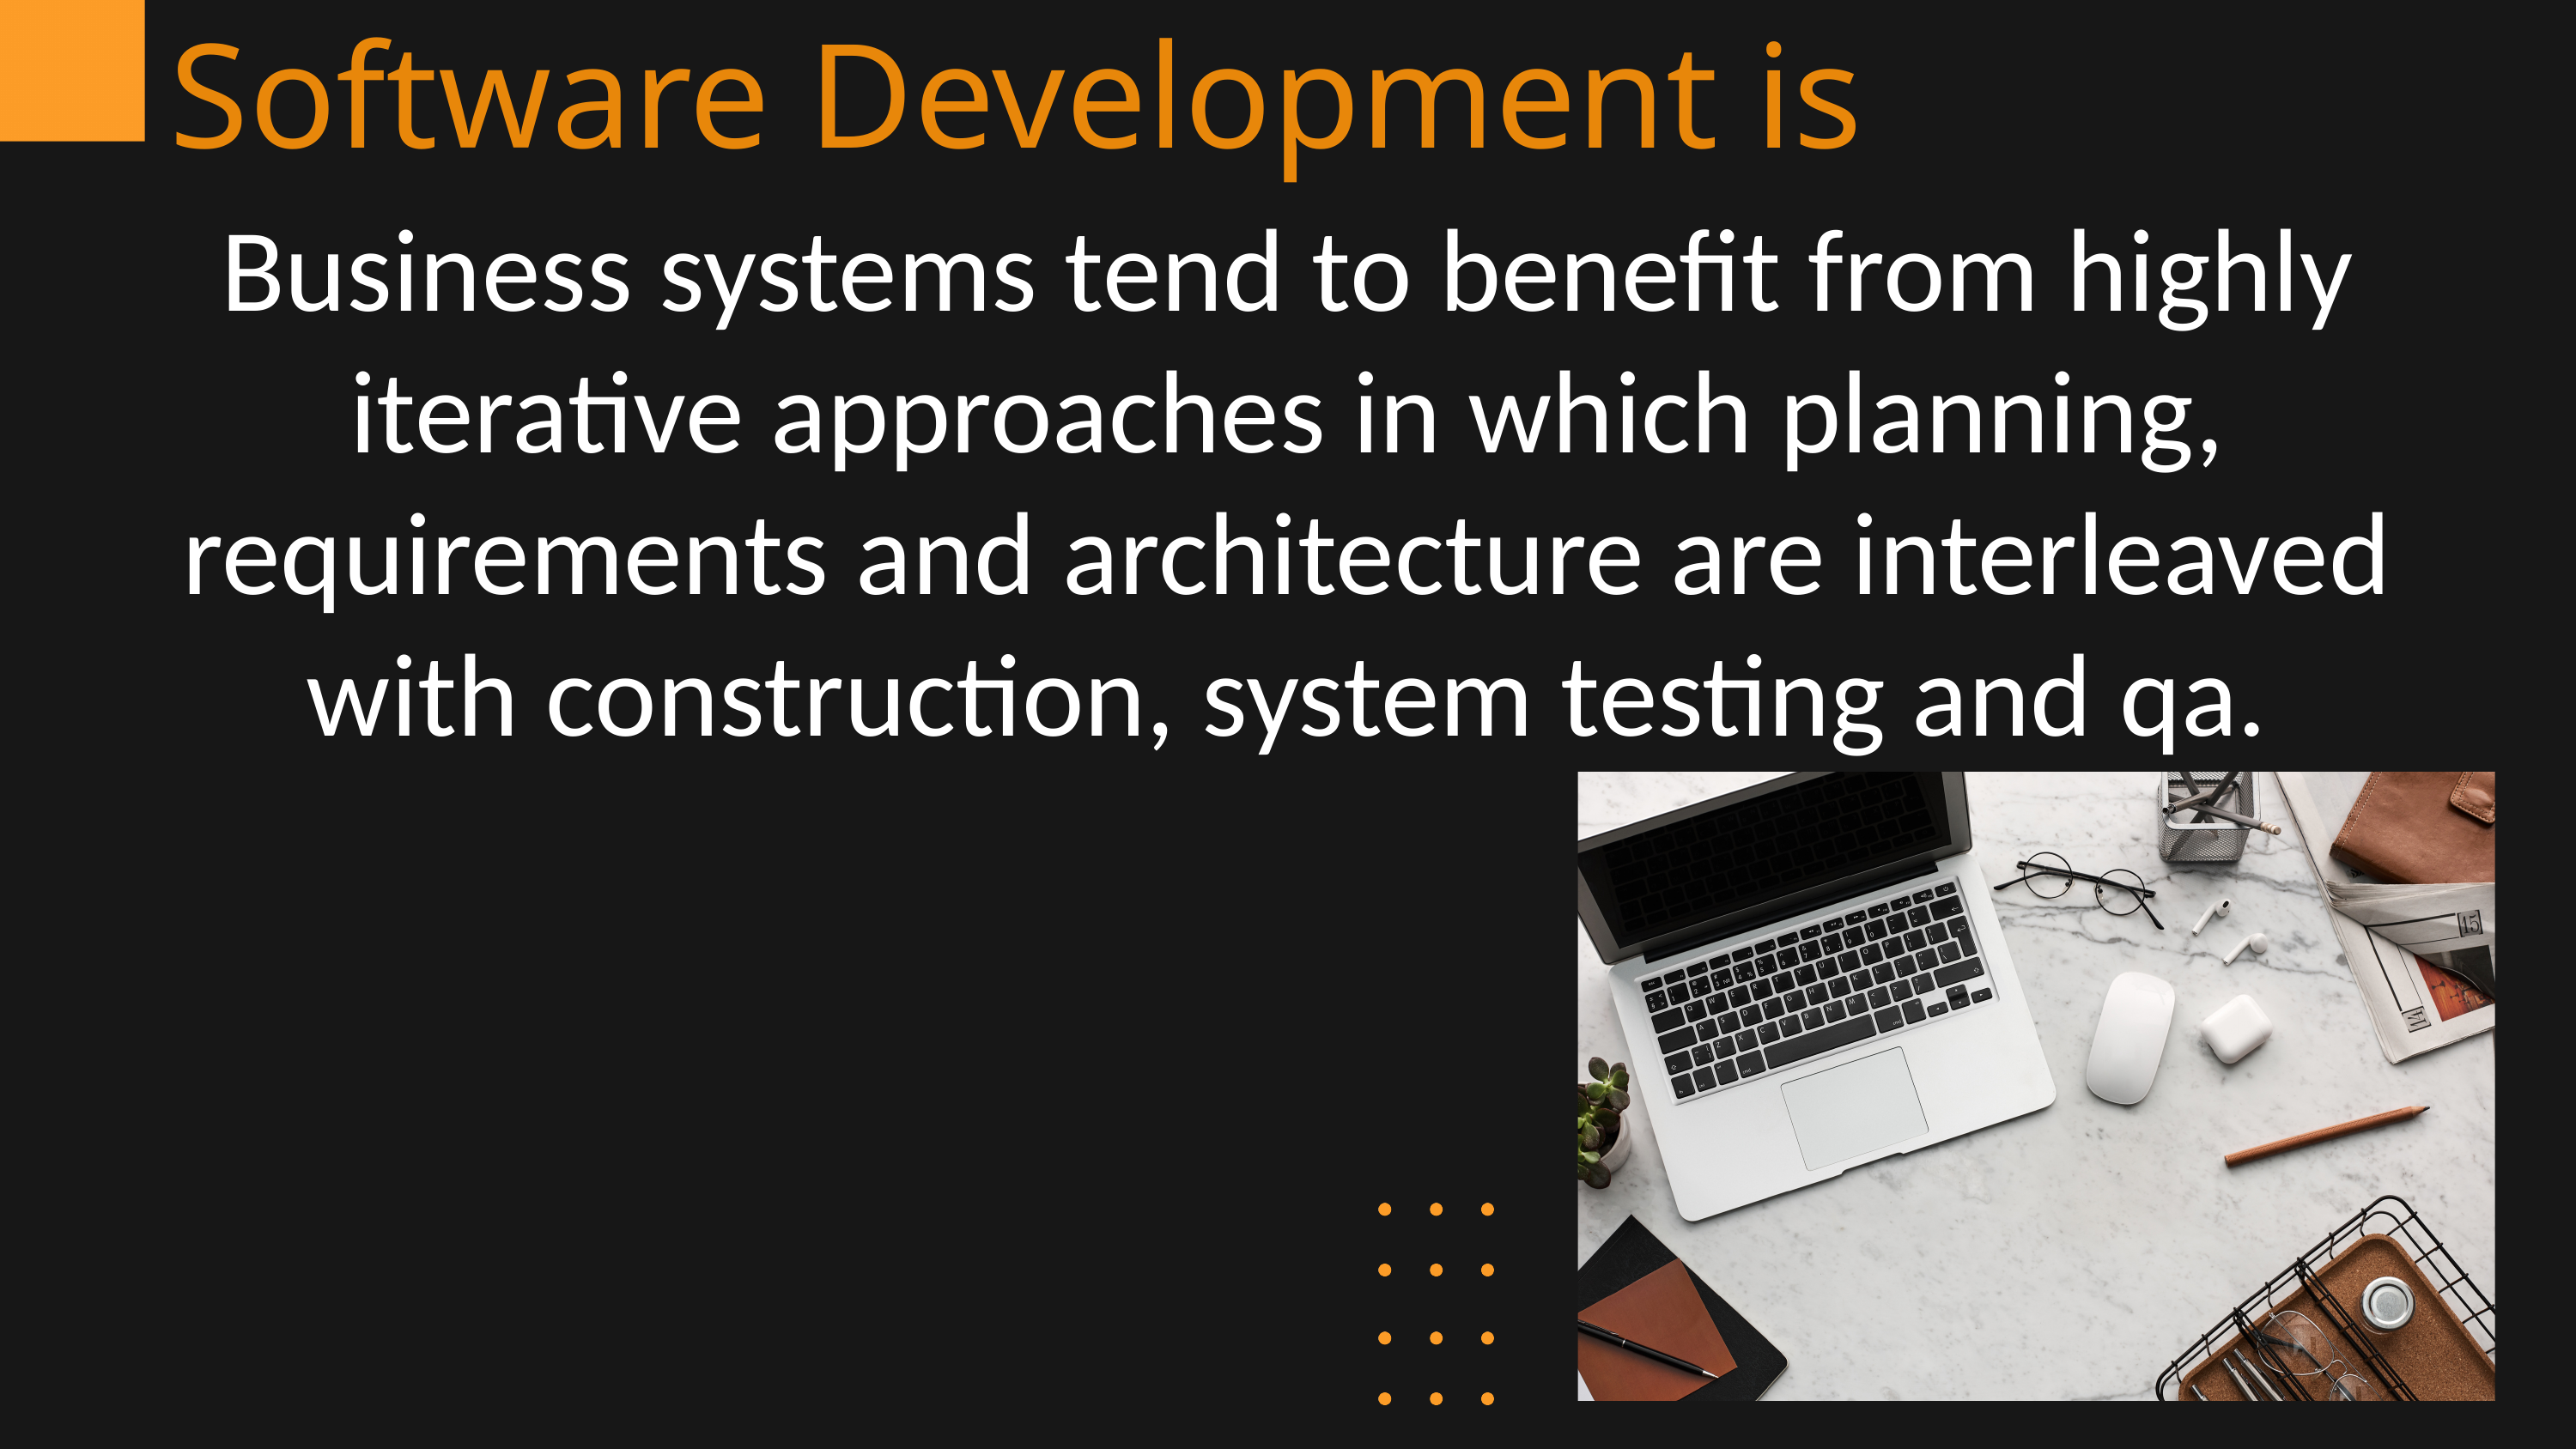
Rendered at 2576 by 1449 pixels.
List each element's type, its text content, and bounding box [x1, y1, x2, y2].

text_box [1335, 1246, 1538, 1361]
text_box Business systems tend to benefit from highly iterative approaches in which planning, requirements and architecture are interleaved with construction, system testing and qa. [54, 186, 2522, 766]
text_box Software Development is [169, 3, 2433, 177]
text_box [1577, 771, 2495, 1401]
picture [1379, 1361, 1494, 1405]
picture [1379, 1203, 1494, 1246]
picture [0, 0, 145, 142]
